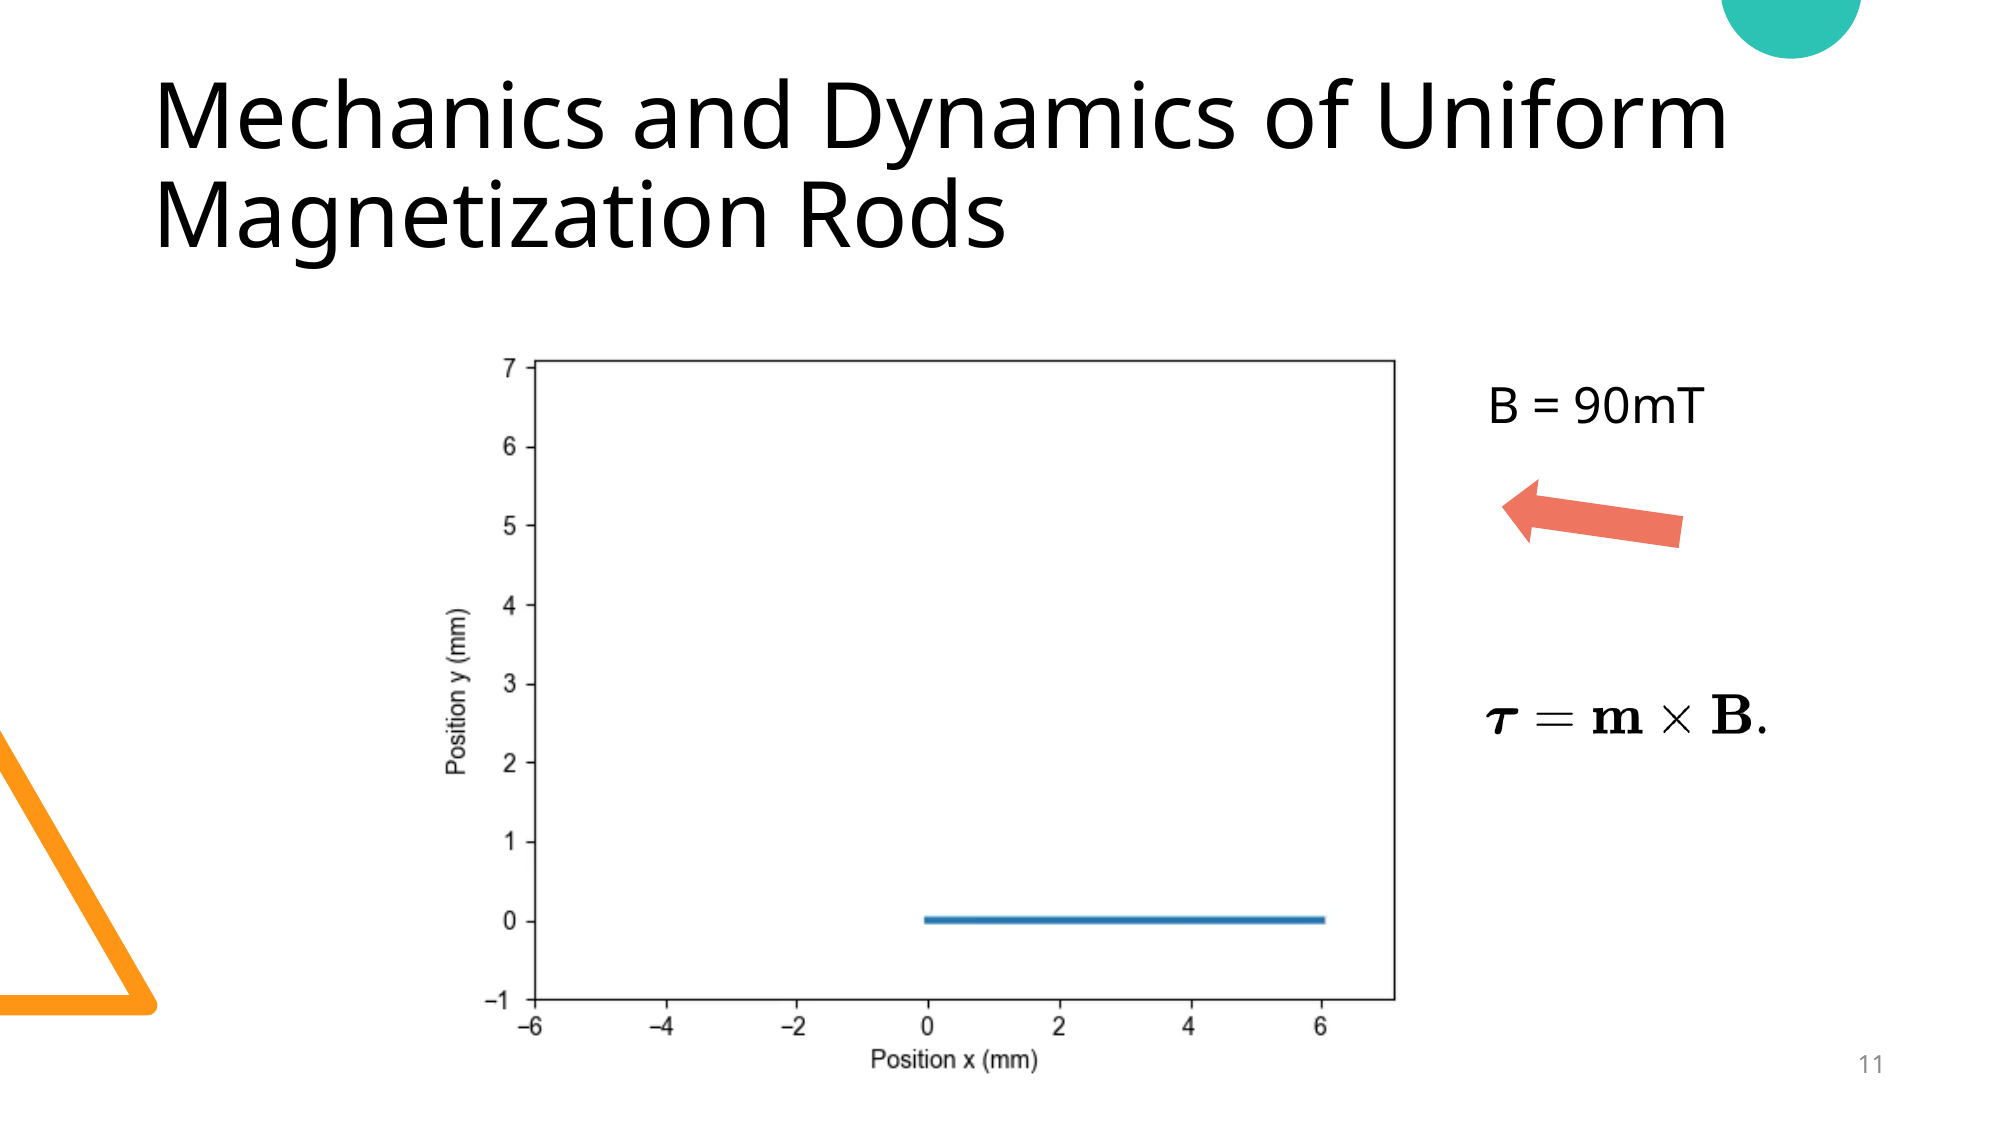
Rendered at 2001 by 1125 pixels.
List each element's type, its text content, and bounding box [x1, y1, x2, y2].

slide_number 11 [1450, 1035, 1901, 1096]
picture [1472, 675, 1774, 748]
title Mechanics and Dynamics of Uniform Magnetization Rods [137, 59, 1863, 278]
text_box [396, 259, 1506, 1092]
text_box B = 90mT [1506, 366, 1803, 442]
text_box [1506, 478, 1684, 549]
